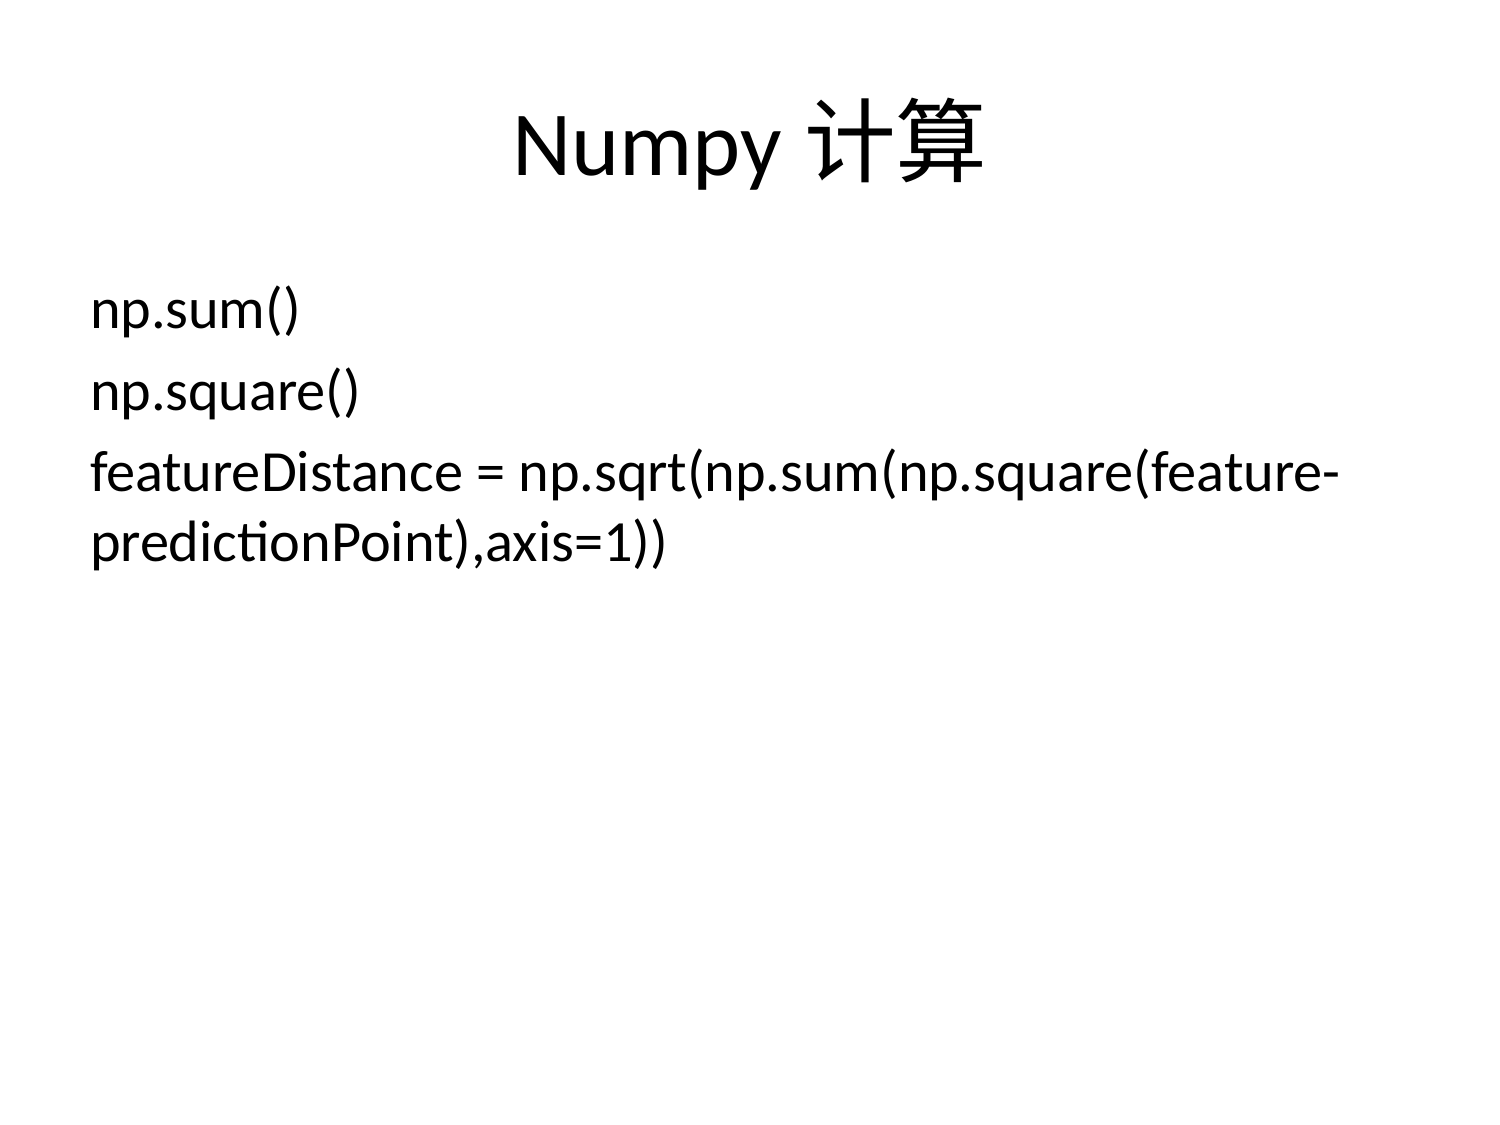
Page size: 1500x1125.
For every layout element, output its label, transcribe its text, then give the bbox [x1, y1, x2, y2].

list np.sum() np.square() featureDistance = np.sqrt(np.sum(np.square(feature-predictionPoint),axis=1)) [75, 262, 1425, 1005]
title Numpy计算 [75, 45, 1425, 233]
